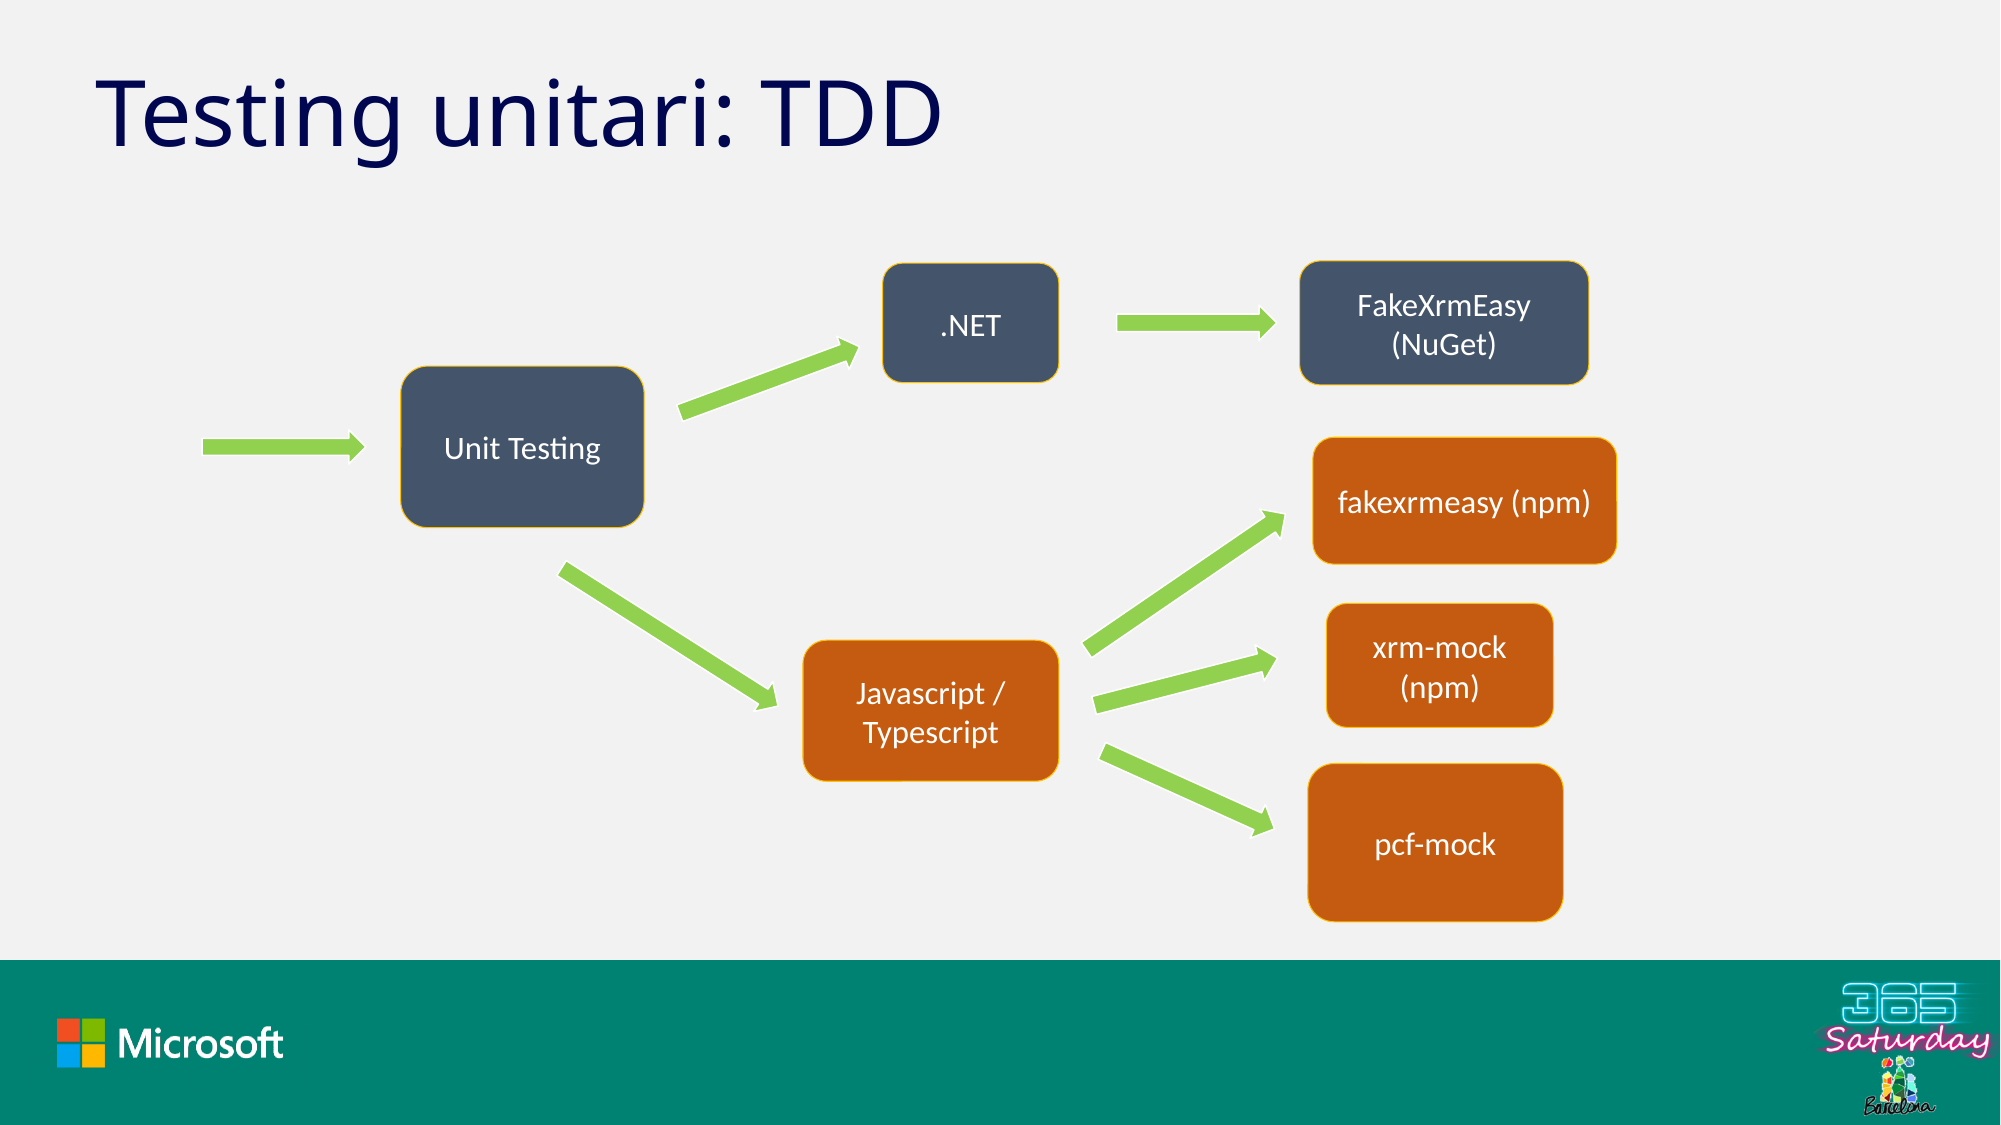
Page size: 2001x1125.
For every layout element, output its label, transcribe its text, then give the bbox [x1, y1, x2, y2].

text_box Unit Testing [400, 365, 645, 529]
title Testing unitari: TDD [81, 59, 1863, 278]
text_box [1091, 644, 1278, 715]
text_box [1116, 305, 1277, 341]
text_box Javascript / Typescript [802, 639, 1060, 782]
text_box .NET [882, 262, 1060, 384]
text_box fakexrmeasy (npm) [1312, 436, 1618, 565]
picture [25, 989, 314, 1096]
text_box [202, 429, 366, 464]
text_box [1081, 509, 1286, 658]
text_box [1098, 742, 1275, 839]
text_box pcf-mock [1307, 762, 1564, 923]
text_box xrm-mock (npm) [1325, 602, 1555, 728]
text_box [676, 336, 860, 422]
text_box FakeXrmEasy (NuGet) [1299, 260, 1590, 386]
picture [1798, 967, 2000, 1118]
text_box [556, 560, 779, 712]
